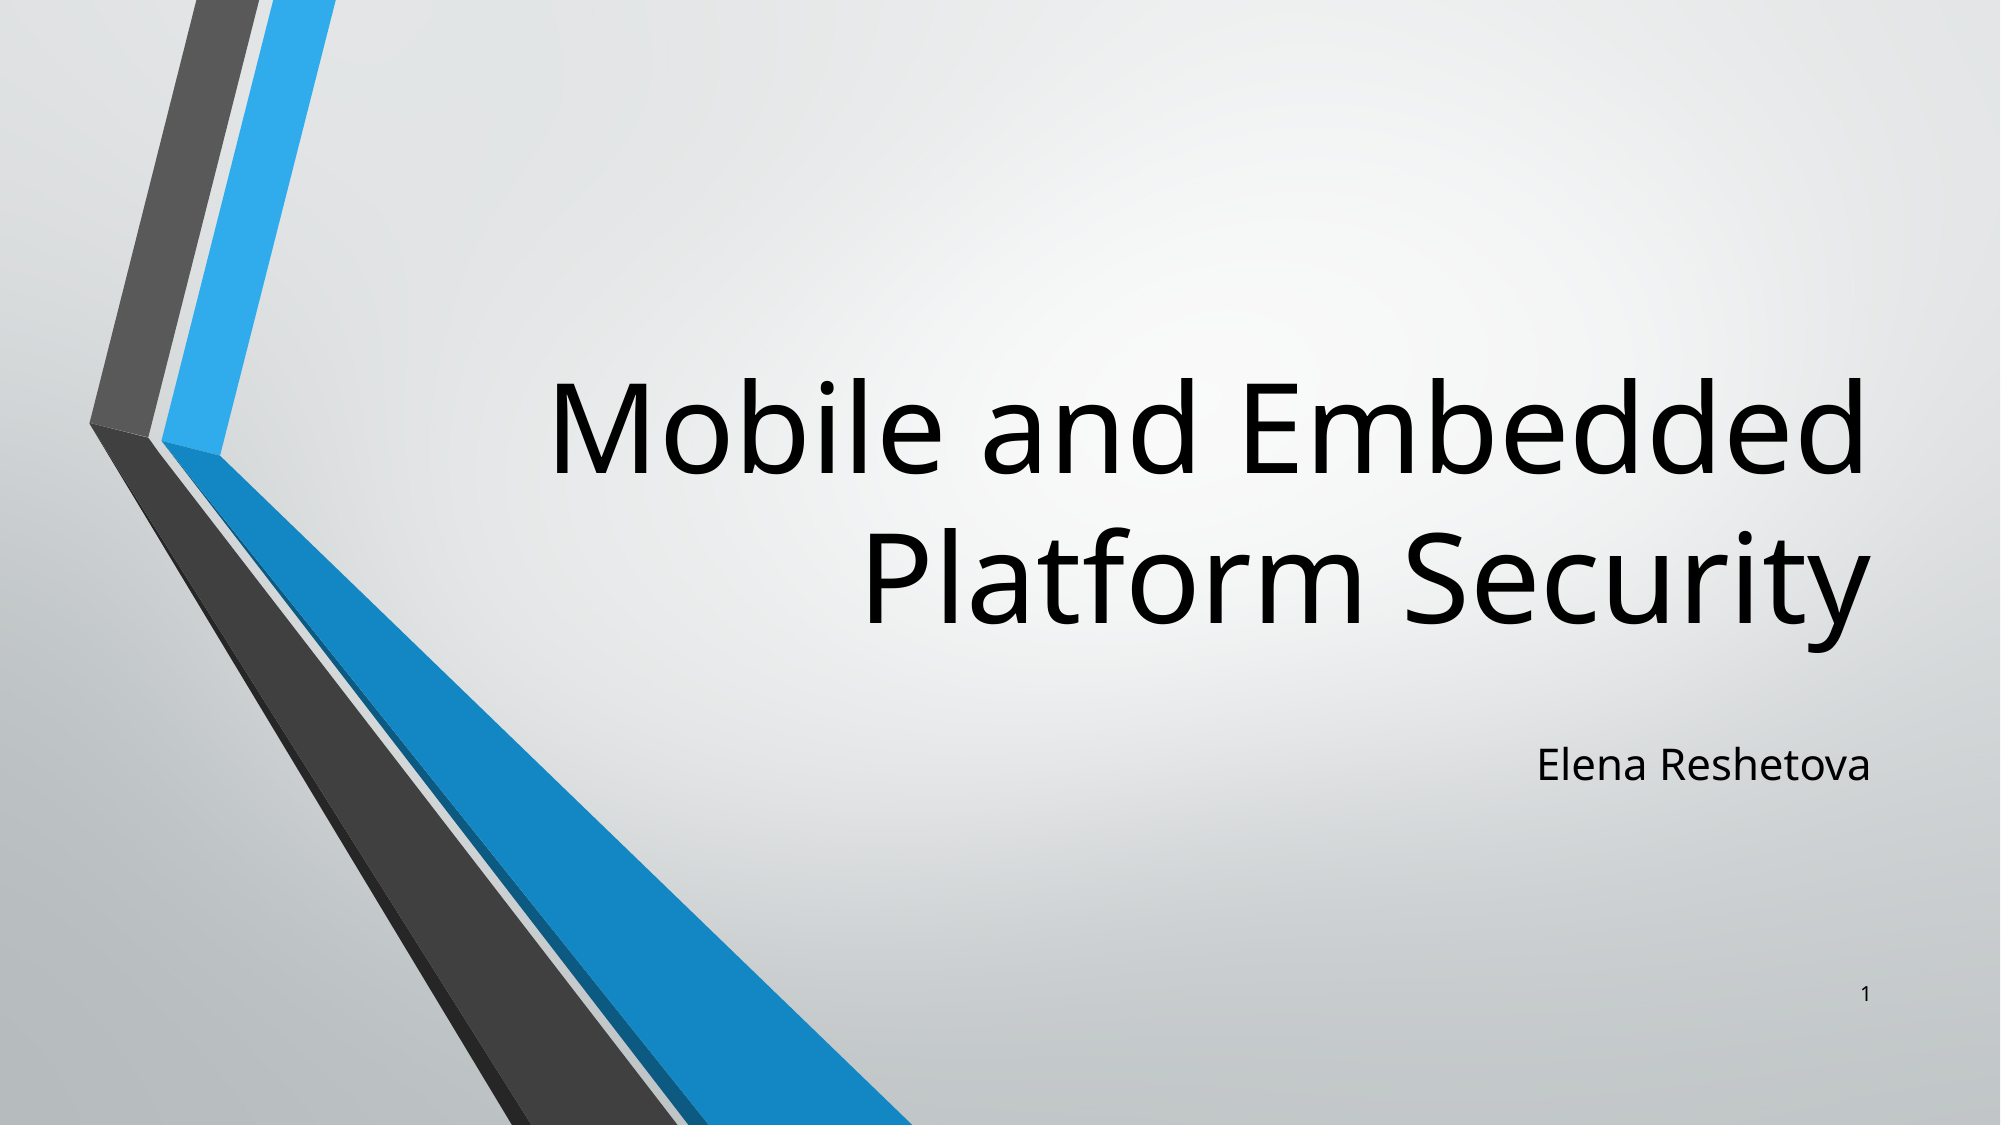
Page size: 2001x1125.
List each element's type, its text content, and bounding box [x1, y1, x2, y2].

slide_number 1 [1796, 965, 1887, 1025]
subtitle Elena Reshetova [740, 655, 1887, 884]
title Mobile and Embedded Platform Security [480, 226, 1887, 656]
